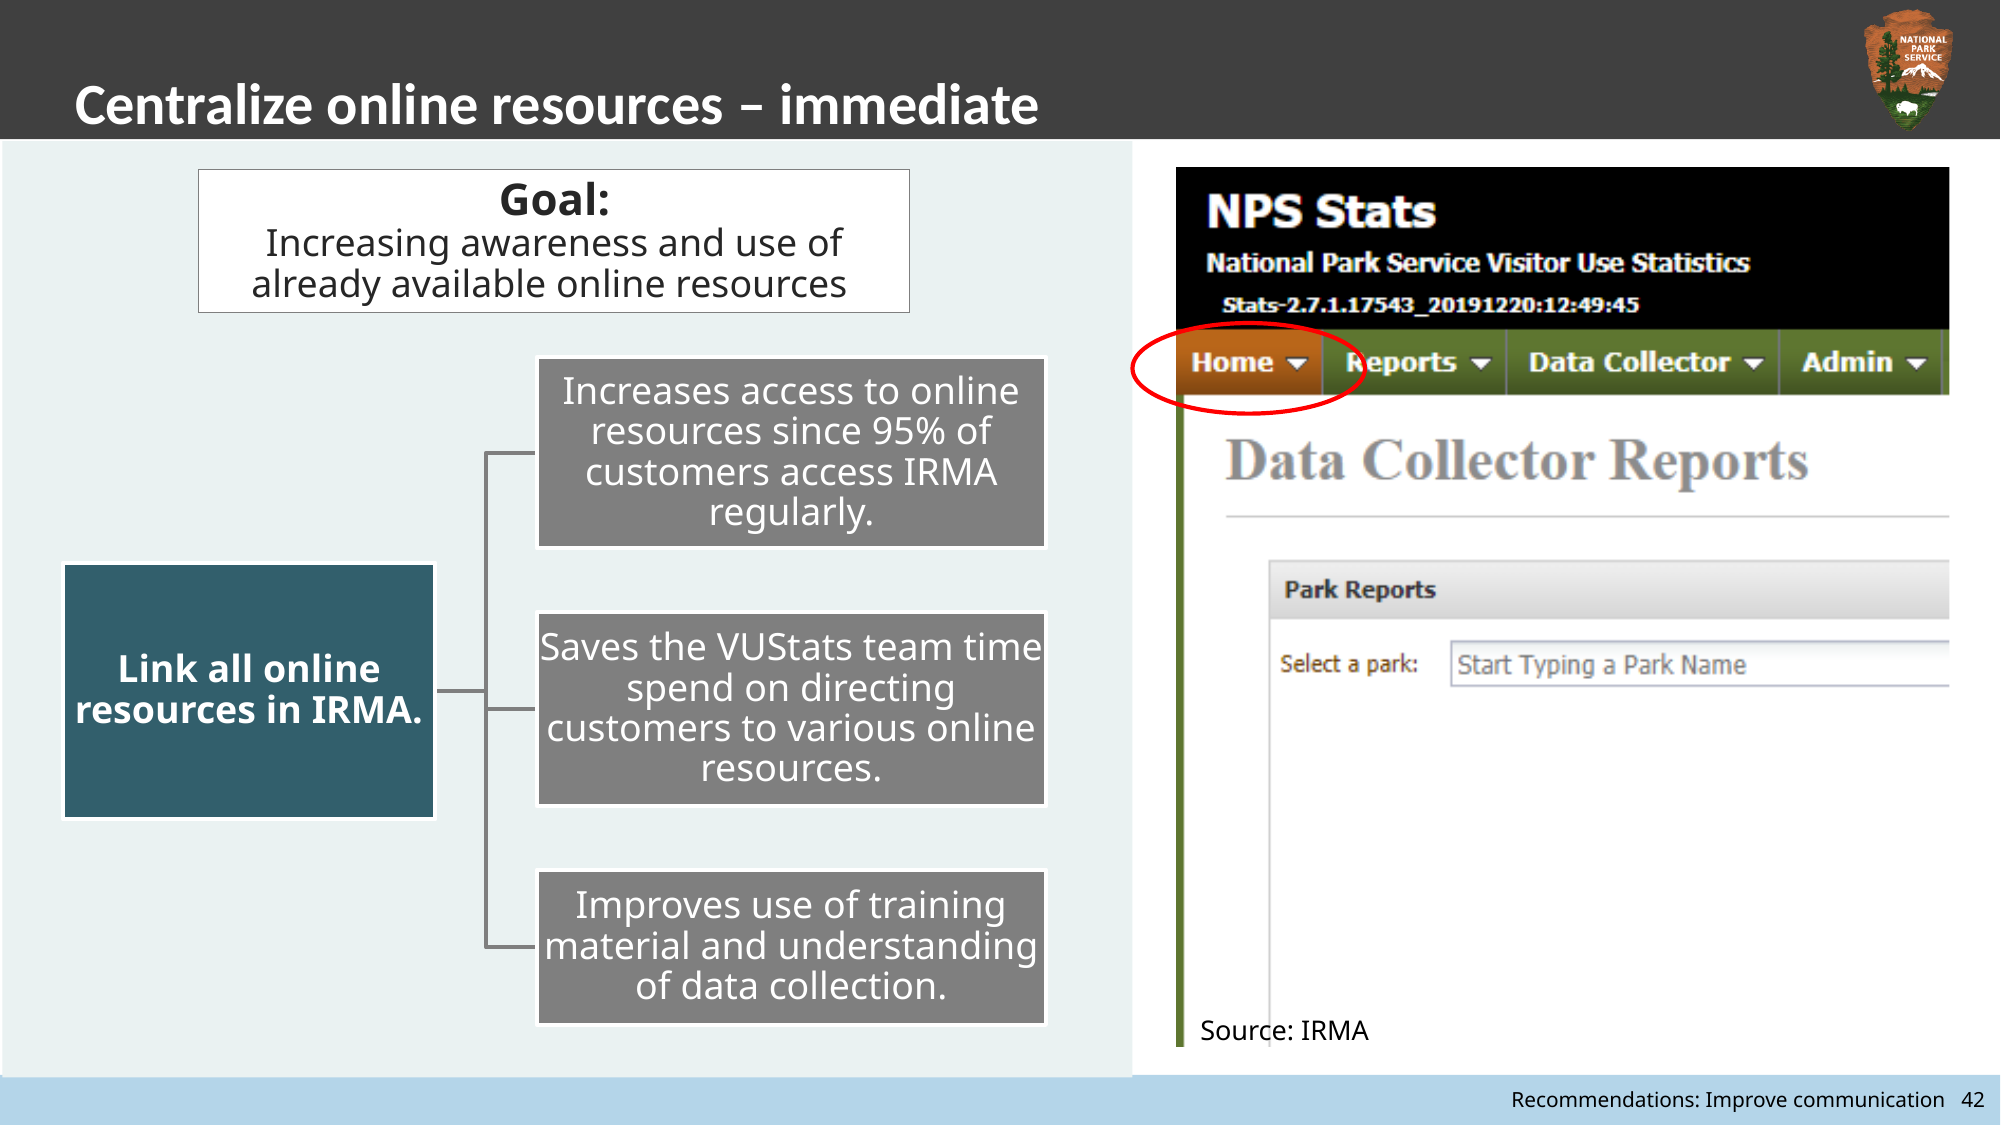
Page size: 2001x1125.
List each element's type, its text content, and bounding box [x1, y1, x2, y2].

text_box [62, 276, 1047, 1105]
slide_number Recommendations: Improve communication 42 [1284, 1079, 2000, 1122]
text_box [1130, 332, 1170, 404]
picture [1864, 9, 1953, 131]
title Centralize online resources – immediate [75, 3, 1806, 137]
text_box [0, 139, 1135, 1079]
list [1175, 167, 1950, 1047]
text_box Goal: Increasing awareness and use of already available online resources [198, 169, 910, 275]
